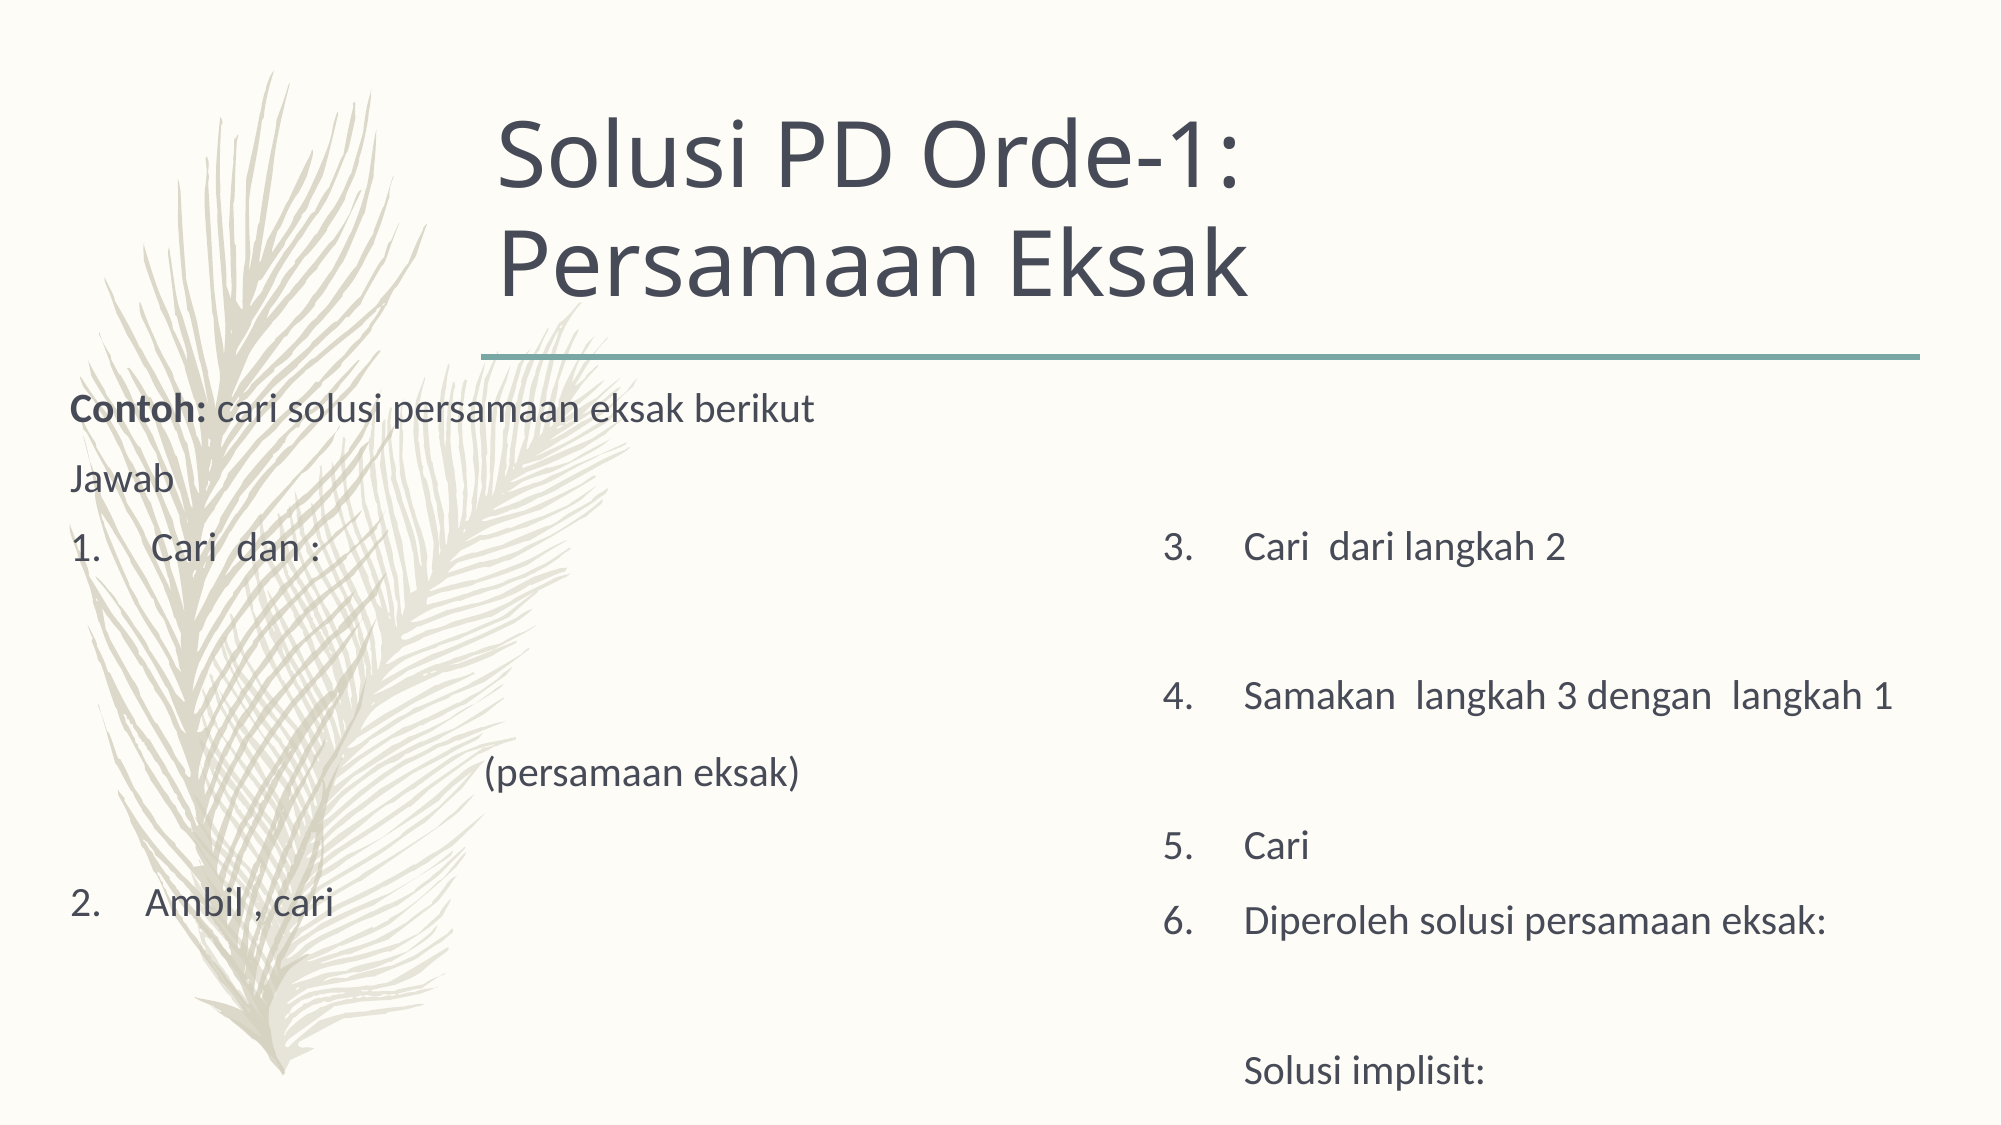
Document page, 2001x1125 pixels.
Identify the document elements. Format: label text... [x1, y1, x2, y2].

title Solusi PD Orde-1: Persamaan Eksak [481, 93, 1920, 350]
